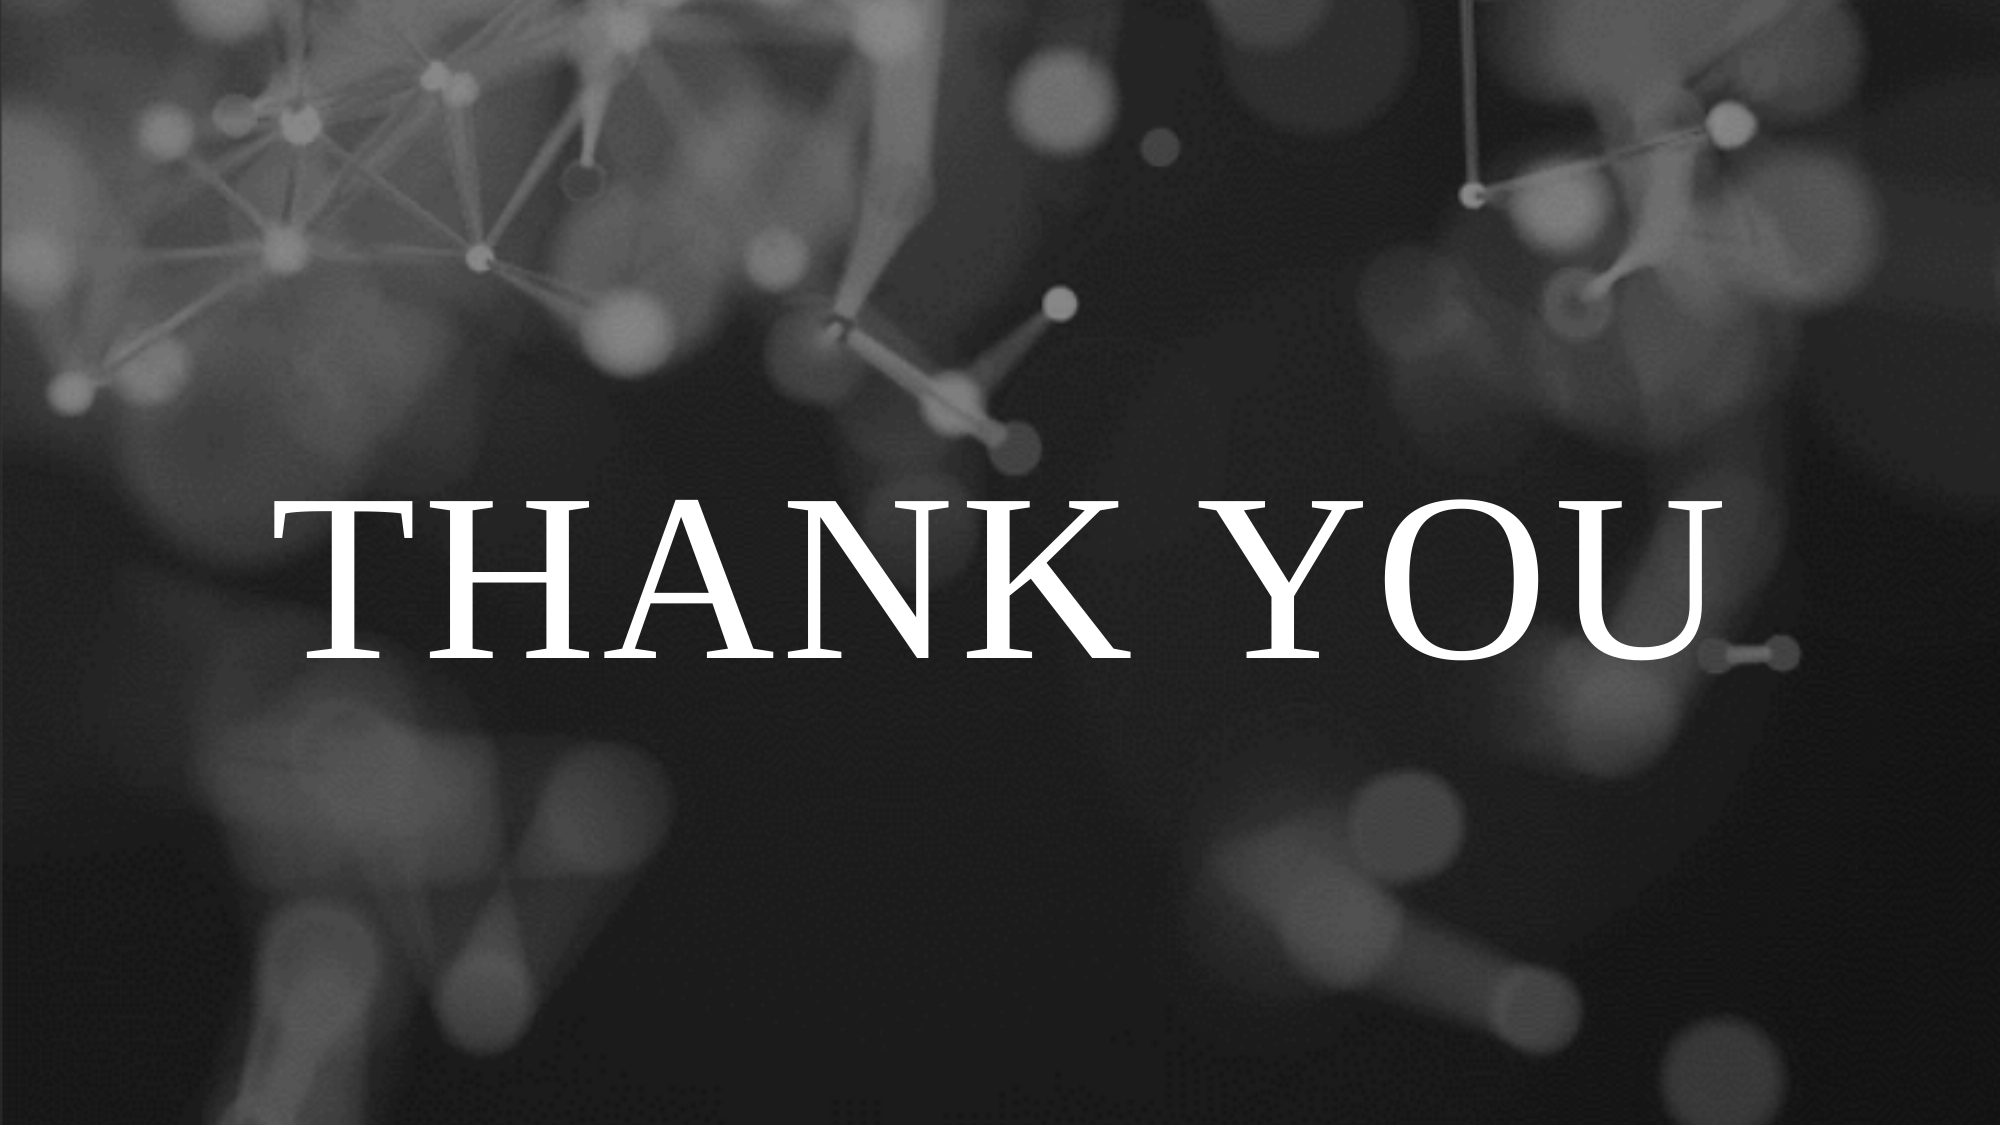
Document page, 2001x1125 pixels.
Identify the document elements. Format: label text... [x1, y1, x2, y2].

picture [3, 0, 2000, 1125]
title THANK YOU [115, 446, 437, 679]
title THANK YOU [1563, 446, 1885, 679]
